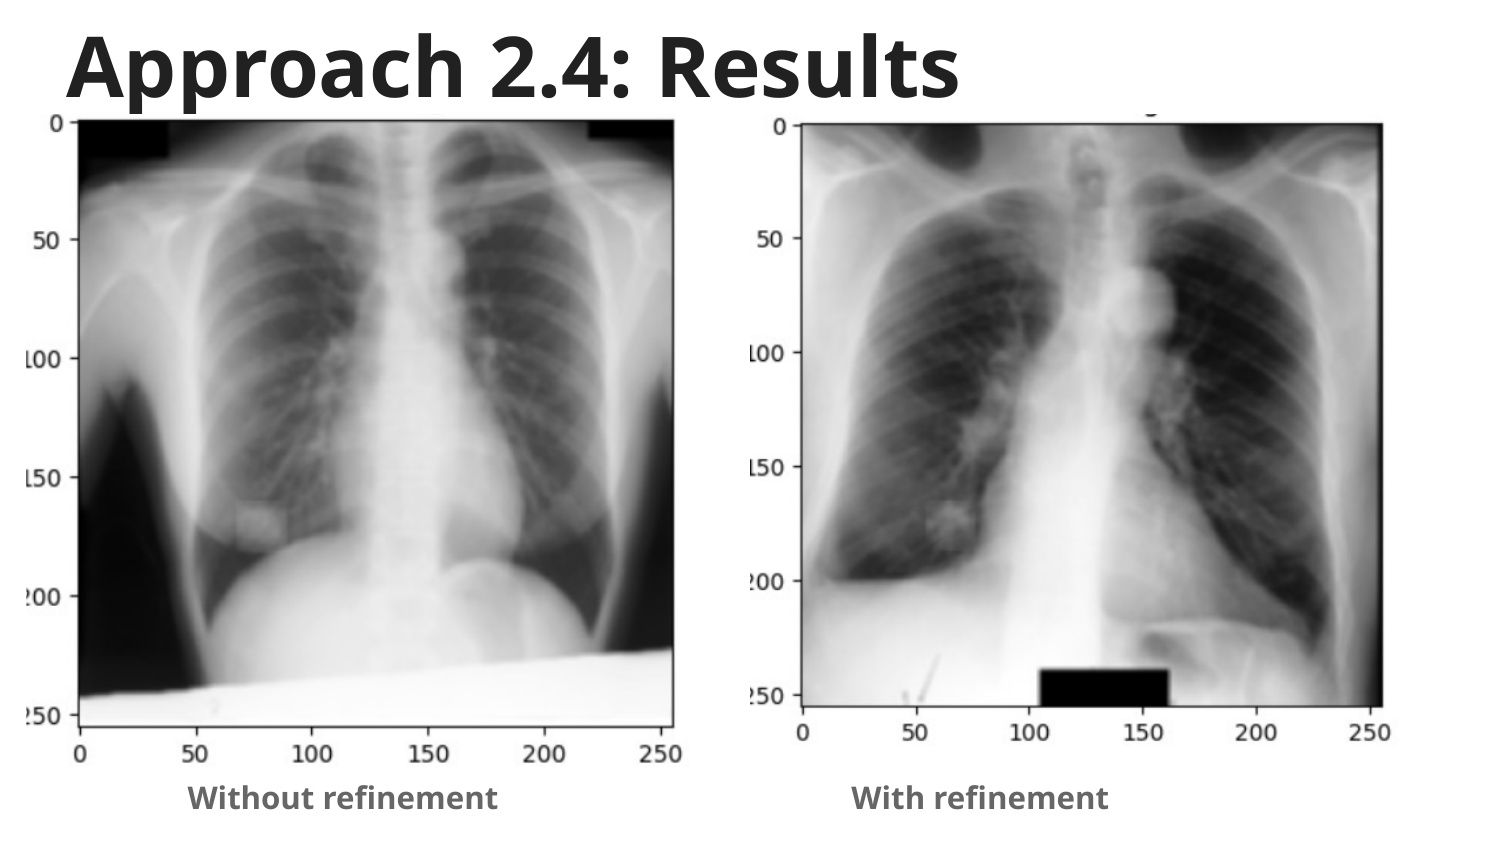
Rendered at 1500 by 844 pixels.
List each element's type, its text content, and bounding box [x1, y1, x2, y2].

picture [26, 114, 715, 767]
title Approach 2.4: Results [51, 0, 1449, 130]
picture [749, 114, 1424, 753]
text_box Without refinement [172, 774, 603, 819]
text_box With refinement [836, 763, 1267, 819]
